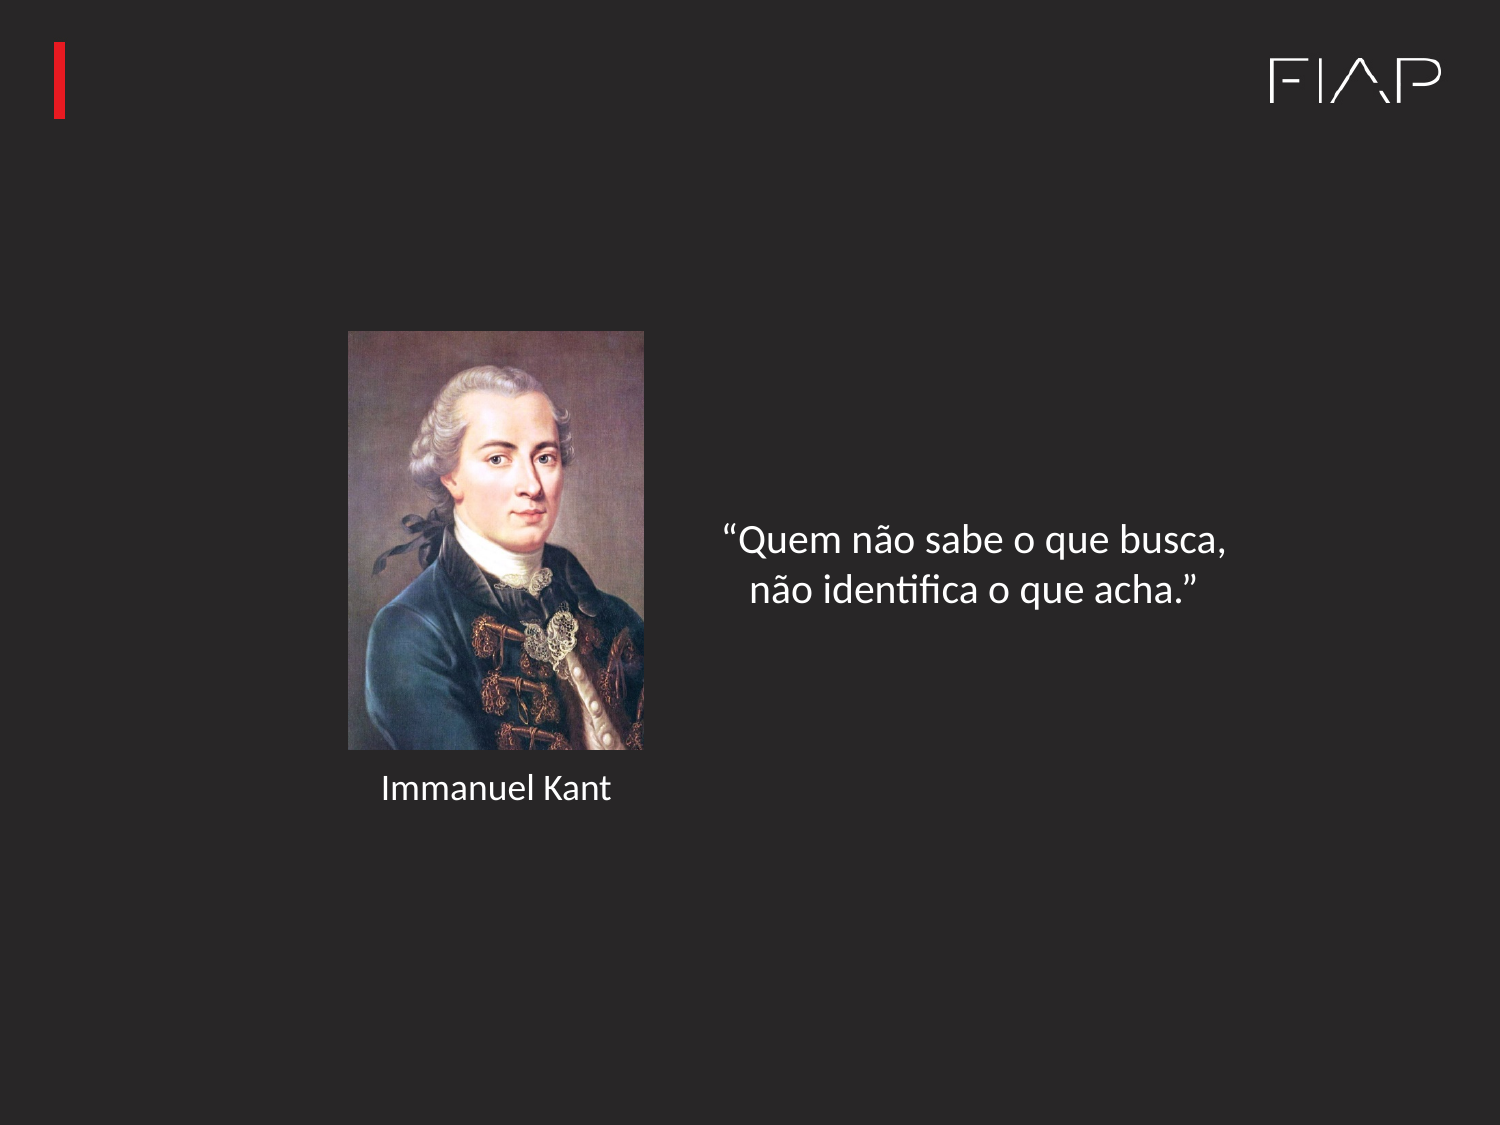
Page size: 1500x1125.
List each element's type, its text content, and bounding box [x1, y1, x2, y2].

picture [0, 0, 1500, 1125]
text_box “Quem não sabe o que busca, não identifica o que acha.” [649, 504, 1382, 620]
text_box Immanuel Kant [310, 755, 683, 816]
